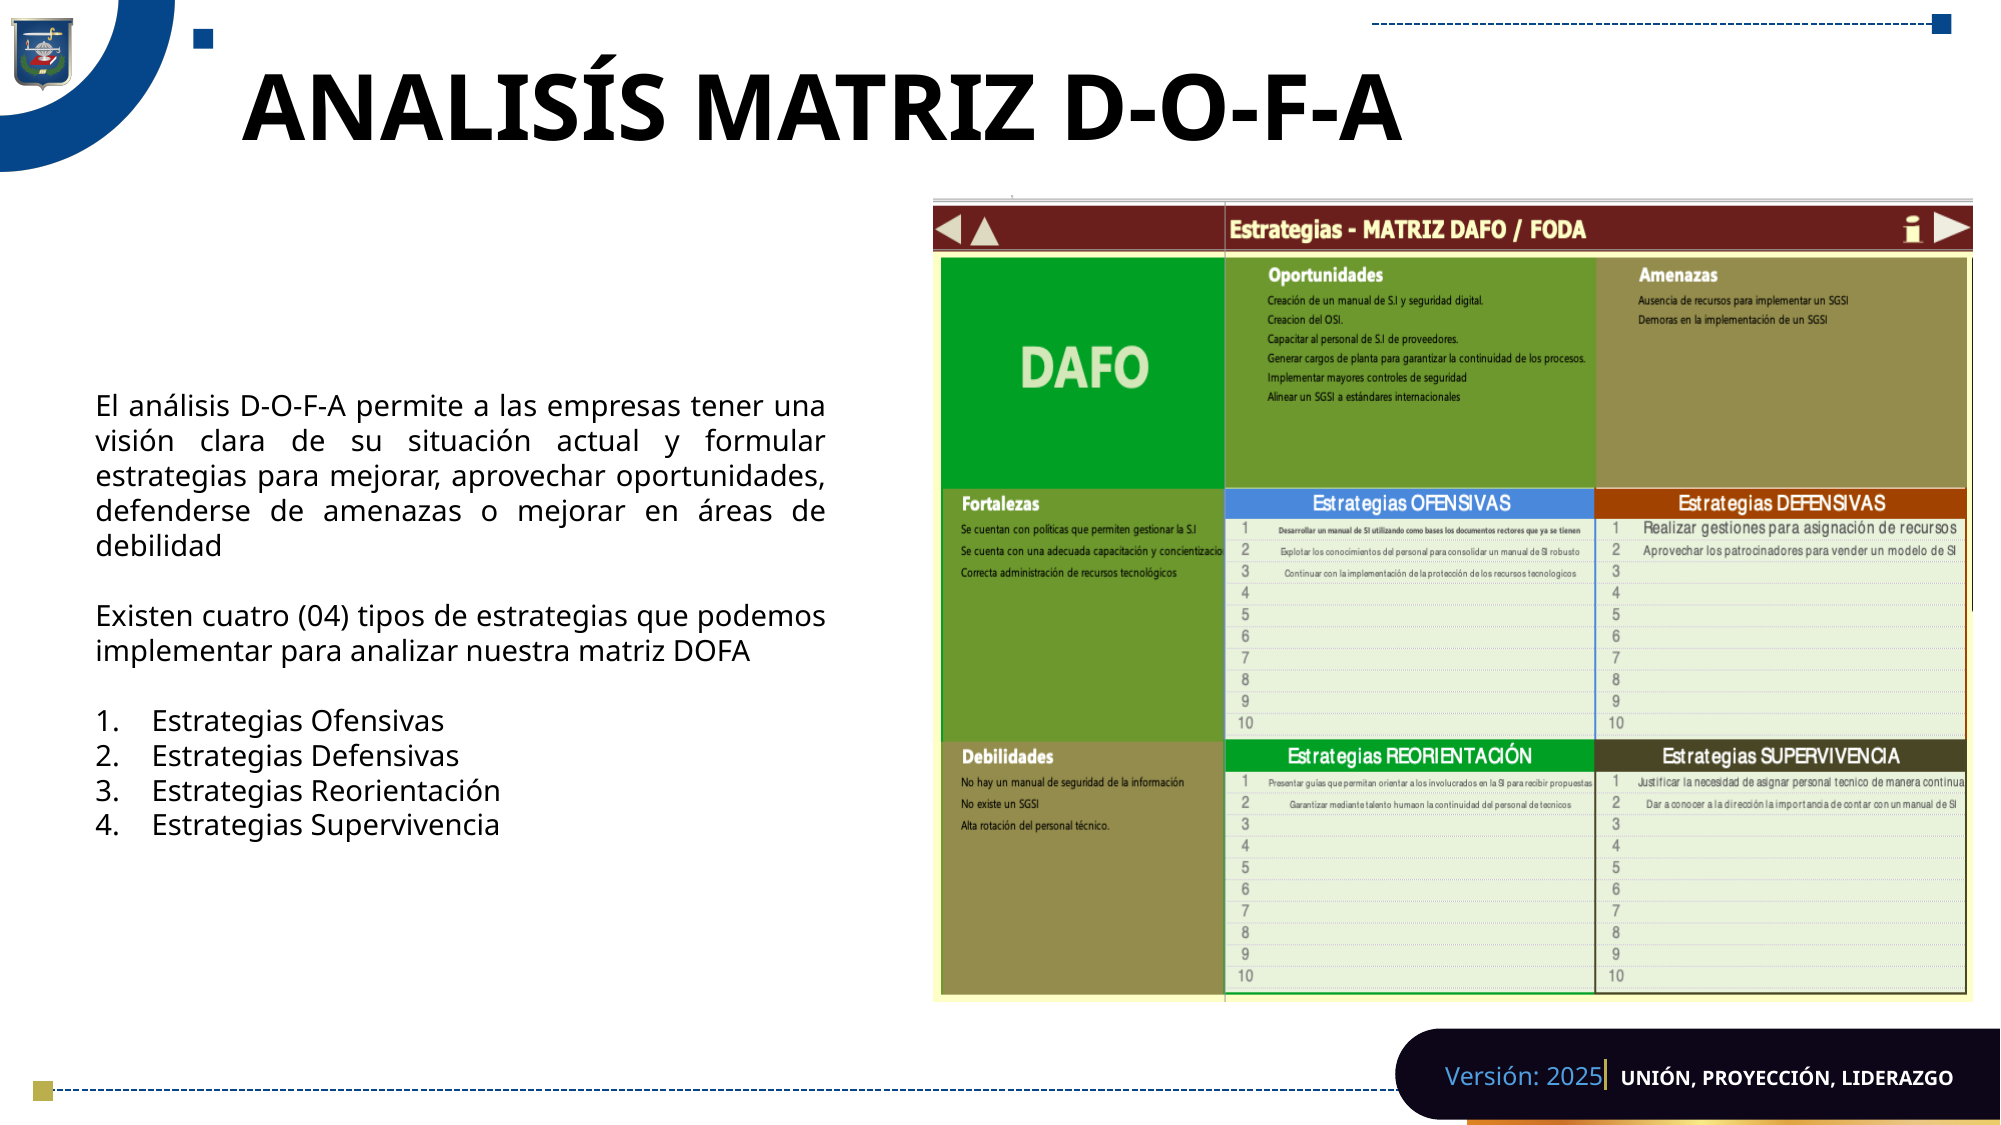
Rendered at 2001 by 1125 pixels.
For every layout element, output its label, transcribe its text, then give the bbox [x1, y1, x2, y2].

picture [932, 195, 1973, 1003]
picture [0, 0, 175, 172]
picture [1467, 1120, 2000, 1125]
text_box El análisis D-O-F-A permite a las empresas tener una visión clara de su situación actual y formular estrategias para mejorar, aprovechar oportunidades, defenderse de amenazas o mejorar en áreas de debilidad Existen cuatro (04) tipos de estrategias que podemos implementar para analizar nuestra matriz DOFA Estrategias Ofensivas Estrategias Defensivas Estrategias Reorientación Estrategias Supervivencia [80, 379, 842, 850]
title ANALISÍS MATRIZ D-O-F-A [227, 39, 1501, 182]
